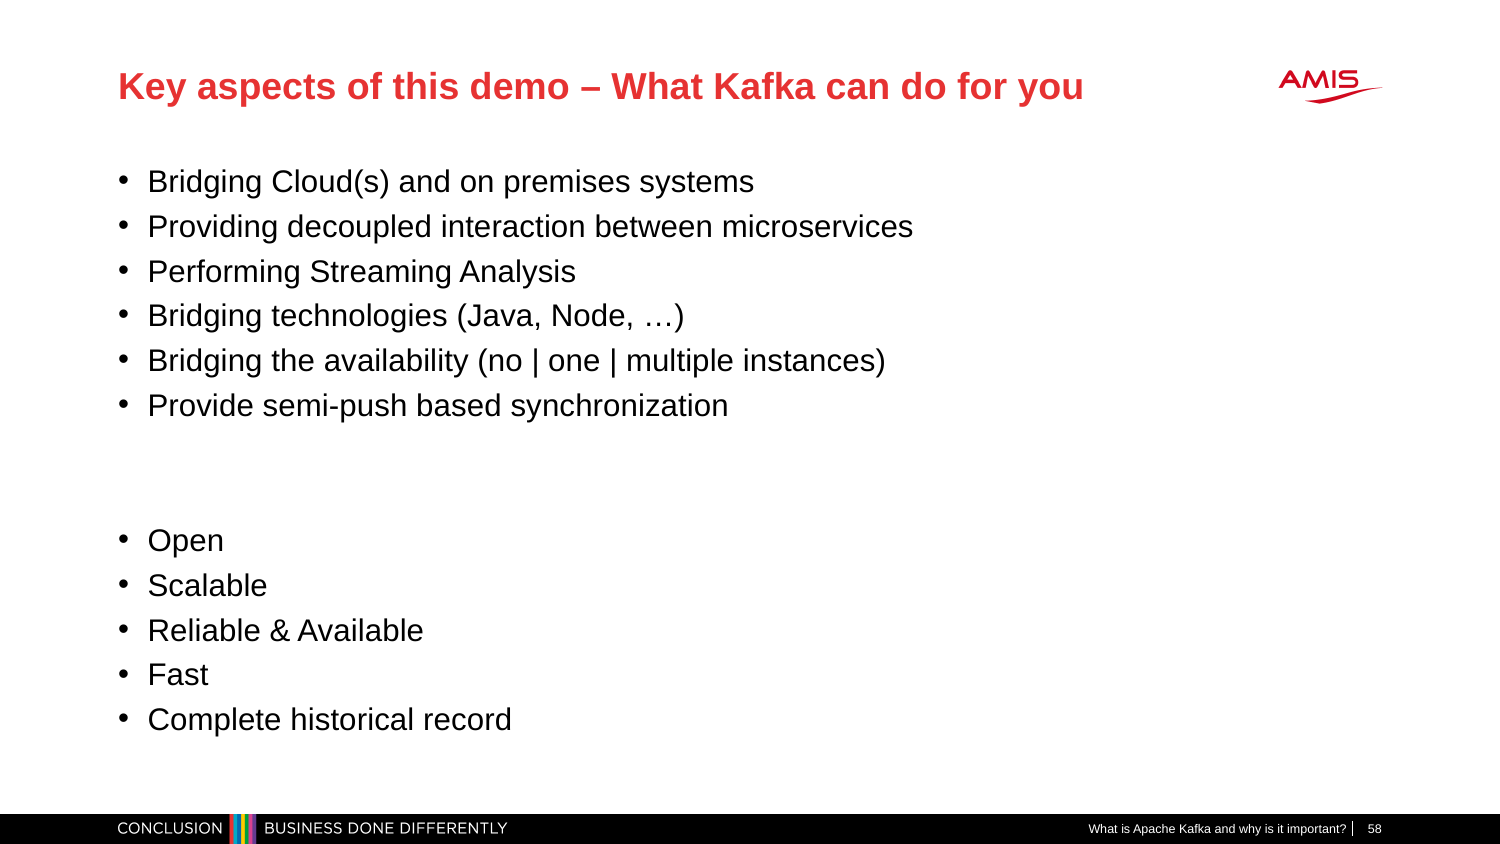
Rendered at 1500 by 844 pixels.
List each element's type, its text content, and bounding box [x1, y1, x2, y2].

slide_number 58 [1358, 820, 1382, 839]
title Key aspects of this demo – What Kafka can do for you [118, 47, 1205, 130]
list Bridging Cloud(s) and on premises systems Providing decoupled interaction between microservices Performing Streaming Analysis Bridging technologies (Java, Node, …) Bridging the availability (no | one | multiple instances) Provide semi-push based synchronization Open Scalable Reliable & Available Fast Complete historical record [118, 153, 1205, 774]
picture [1205, 58, 1388, 106]
picture [0, 814, 236, 844]
footer What is Apache Kafka and why is it important? [814, 820, 1347, 839]
picture [239, 814, 1500, 844]
